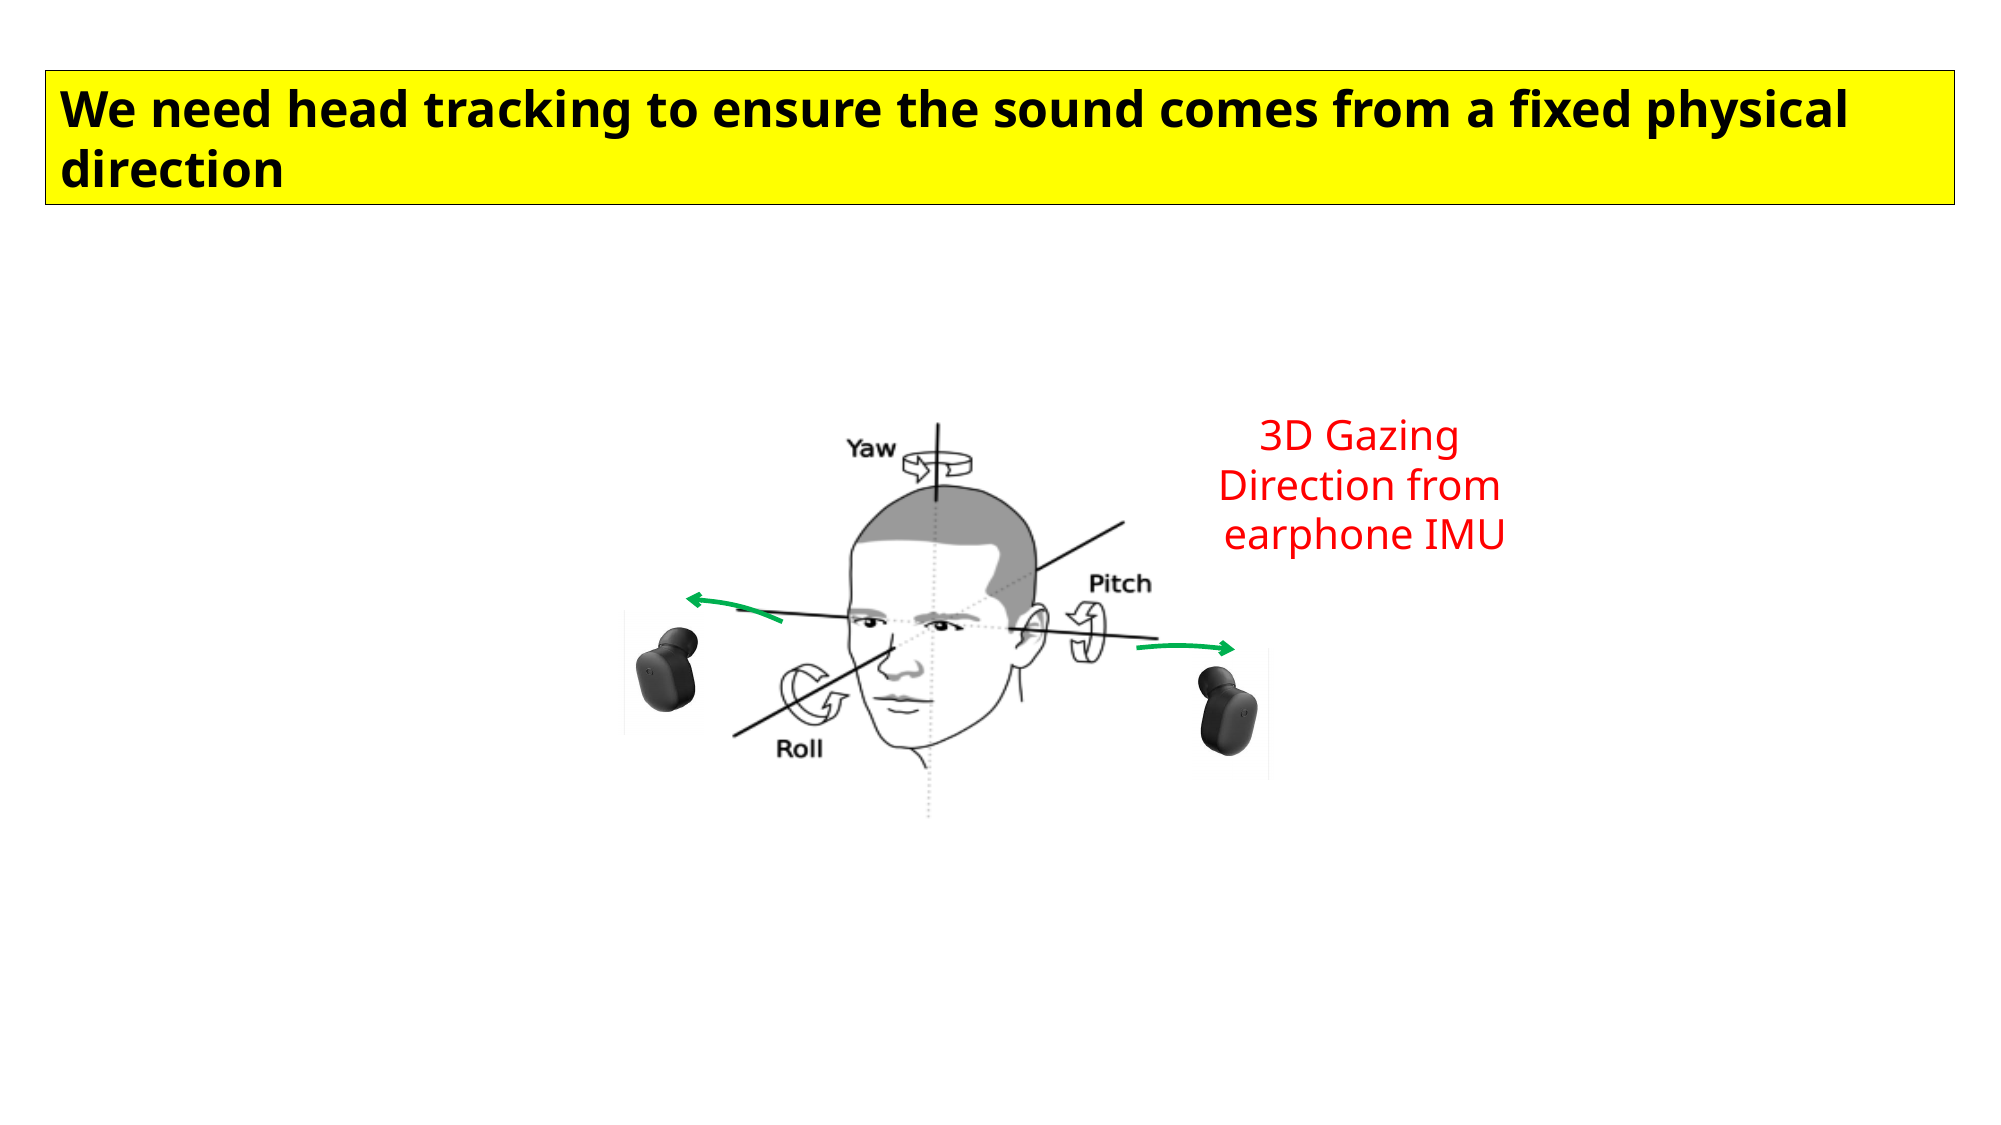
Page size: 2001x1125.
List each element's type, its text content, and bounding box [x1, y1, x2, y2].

text_box We need head tracking to ensure the sound comes from a fixed physical direction [45, 70, 1955, 205]
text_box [618, 396, 1538, 841]
